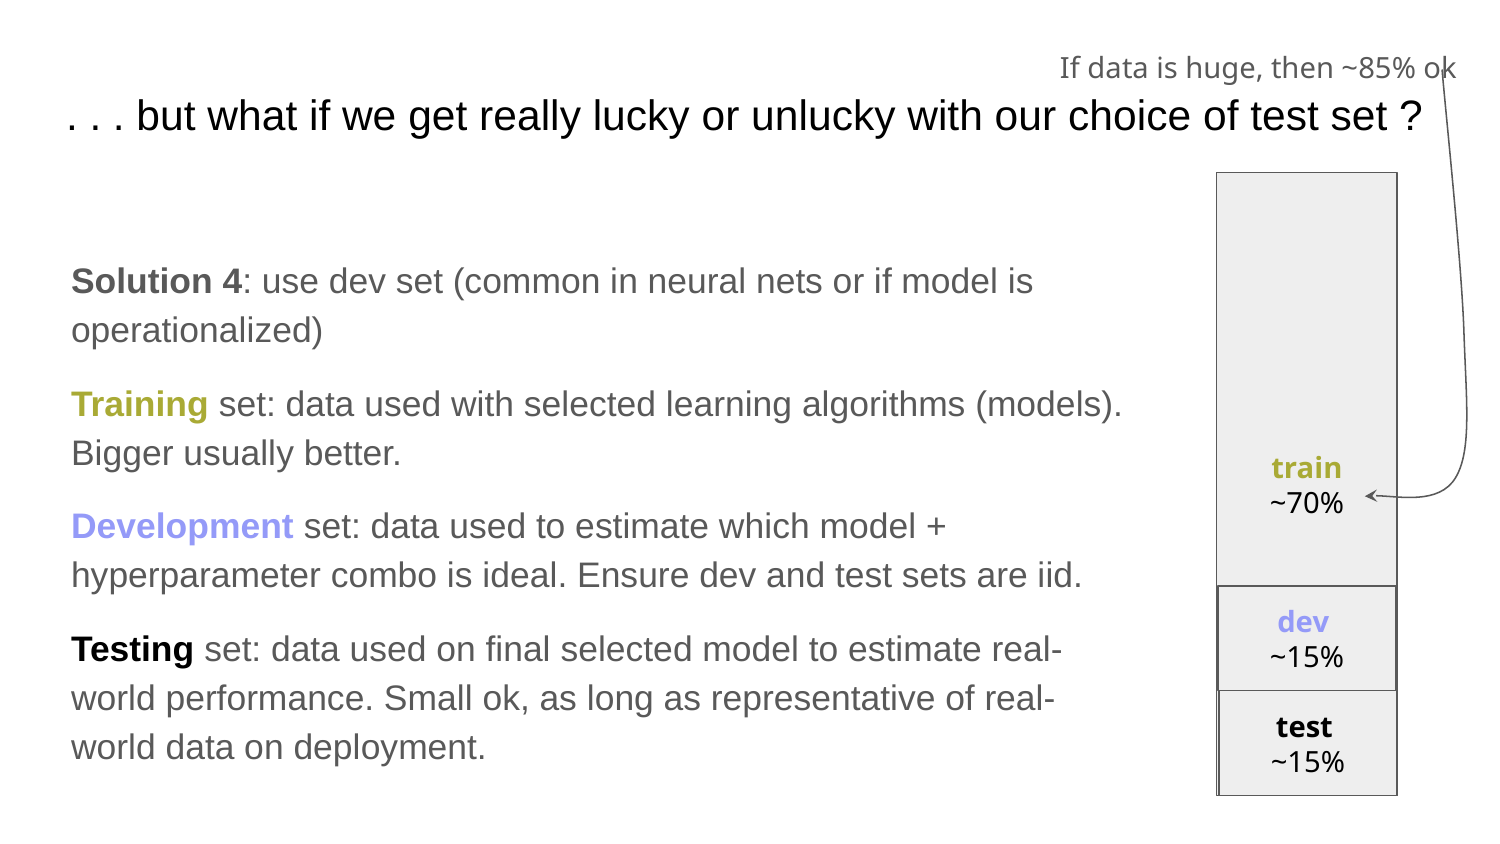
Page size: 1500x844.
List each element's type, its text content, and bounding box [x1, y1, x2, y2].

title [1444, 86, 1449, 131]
title . . . but what if we get really lucky or unlucky with our choice of test set ? [51, 72, 1438, 167]
text_box dev ~15% [1217, 585, 1397, 691]
text_box test ~15% [1219, 690, 1398, 796]
text_box If data is huge, then ~85% ok [1044, 34, 1480, 86]
text_box train ~70% [1216, 172, 1398, 796]
text_box [1364, 69, 1467, 502]
list Solution 4: use dev set (common in neural nets or if model is operationalized) Training set: data used with selected learning algorithms (models). Bigger usually better. Development set: data used to estimate which model + hyperparameter combo is ideal. Ensure dev and test sets are iid. Testing set: data used on final selected model to estimate real-world performance. Small ok, as long as representative of real-world data on deployment. [56, 236, 1140, 797]
